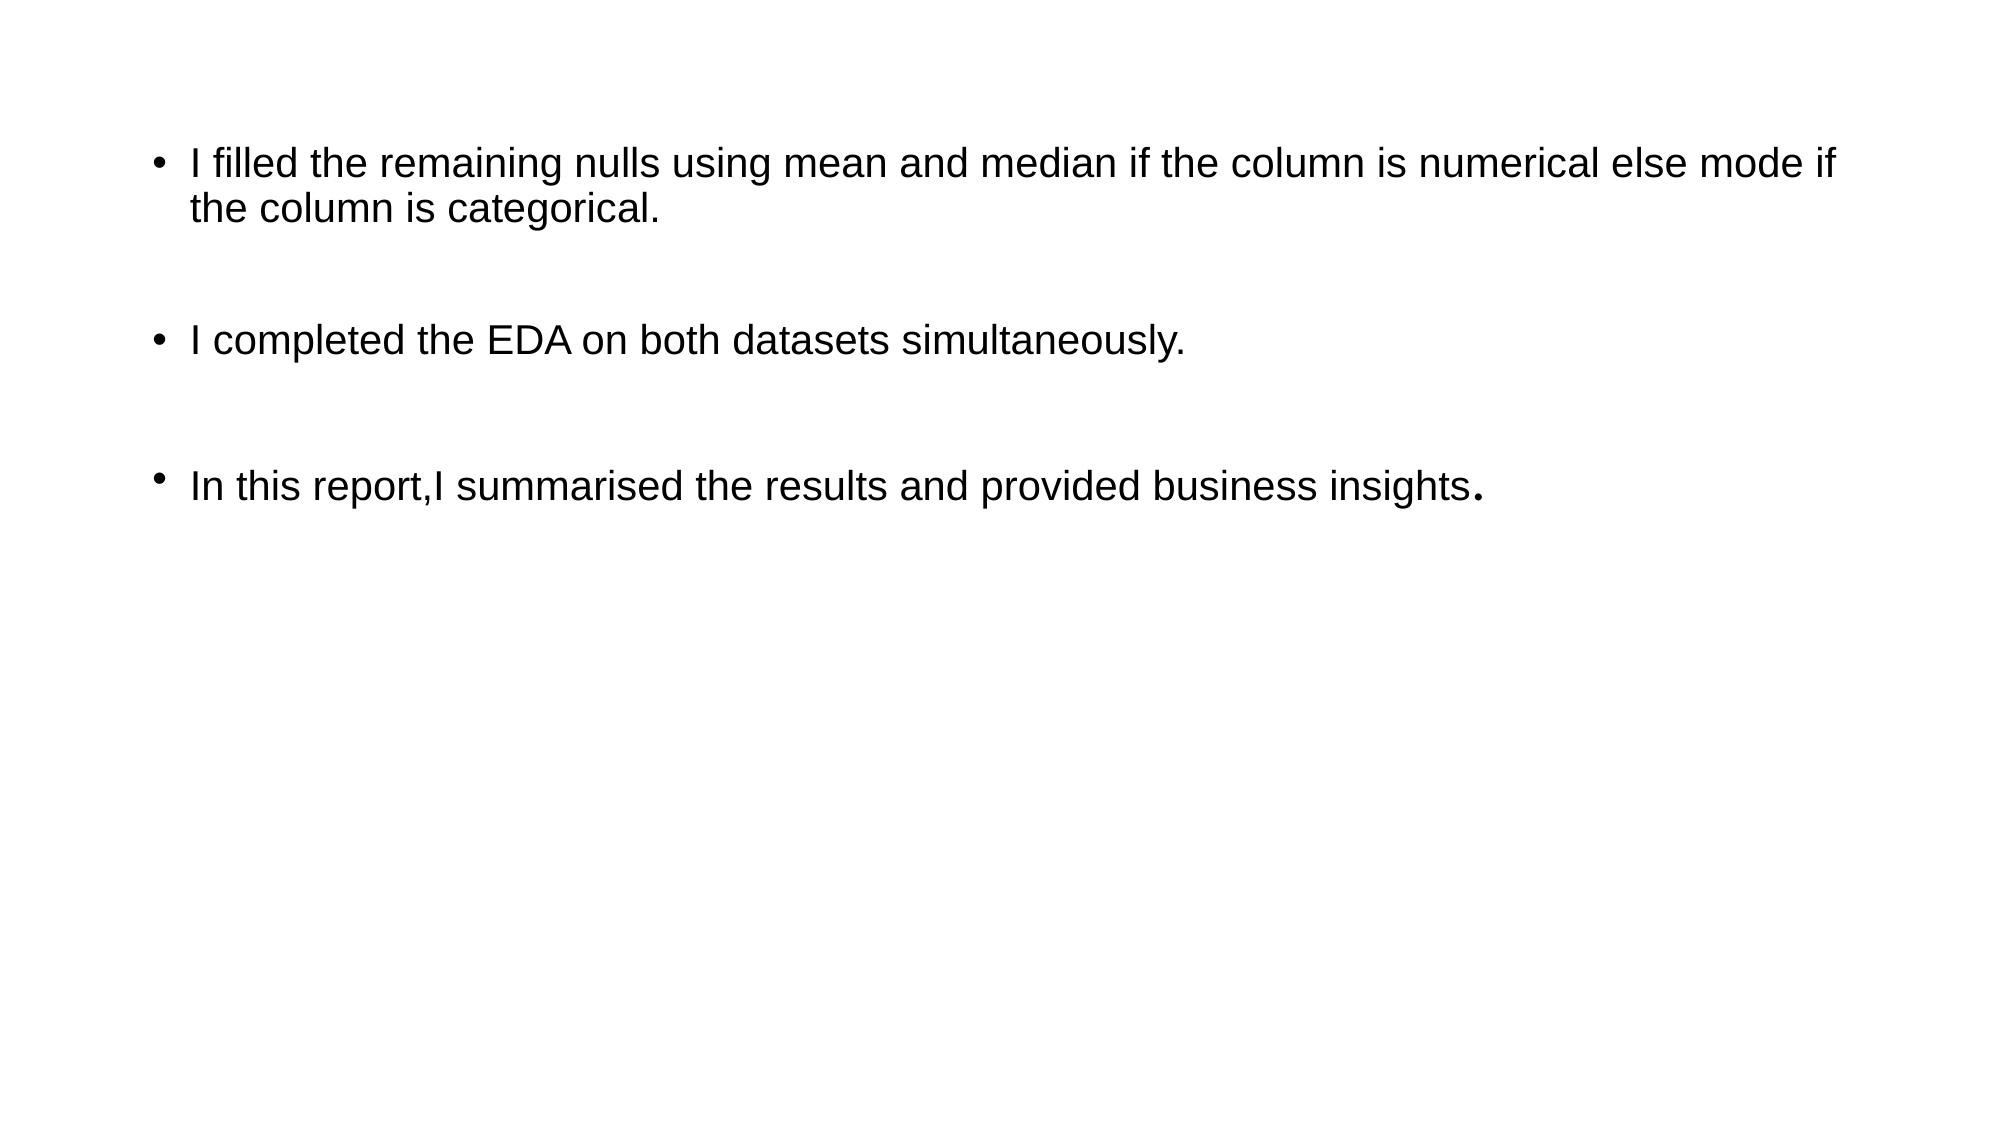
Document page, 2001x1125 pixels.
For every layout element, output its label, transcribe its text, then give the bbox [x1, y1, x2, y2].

list I filled the remaining nulls using mean and median if the column is numerical else mode if the column is categorical. I completed the EDA on both datasets simultaneously. In this report,I summarised the results and provided business insights. [137, 134, 1863, 1014]
